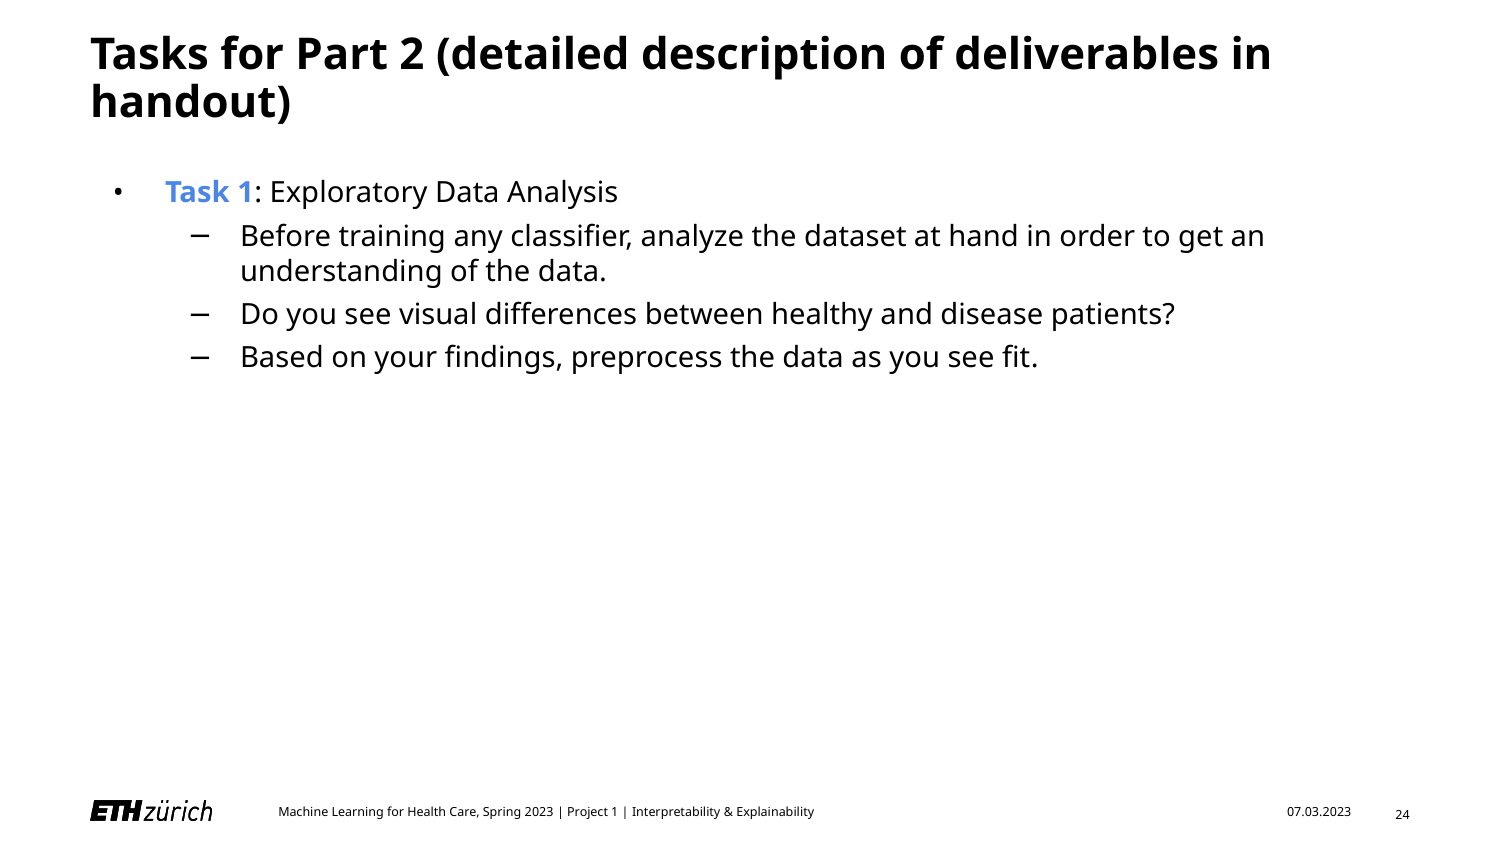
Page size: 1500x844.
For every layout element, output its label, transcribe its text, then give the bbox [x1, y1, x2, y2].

slide_number 24 [1370, 802, 1410, 829]
list Task 1: Exploratory Data Analysis Before training any classifier, analyze the dataset at hand in order to get an understanding of the data. Do you see visual differences between healthy and disease patients? Based on your findings, preprocess the data as you see fit. [90, 173, 1410, 750]
picture [90, 800, 212, 821]
title Tasks for Part 2 (detailed description of deliverables in handout) [90, 32, 1410, 143]
